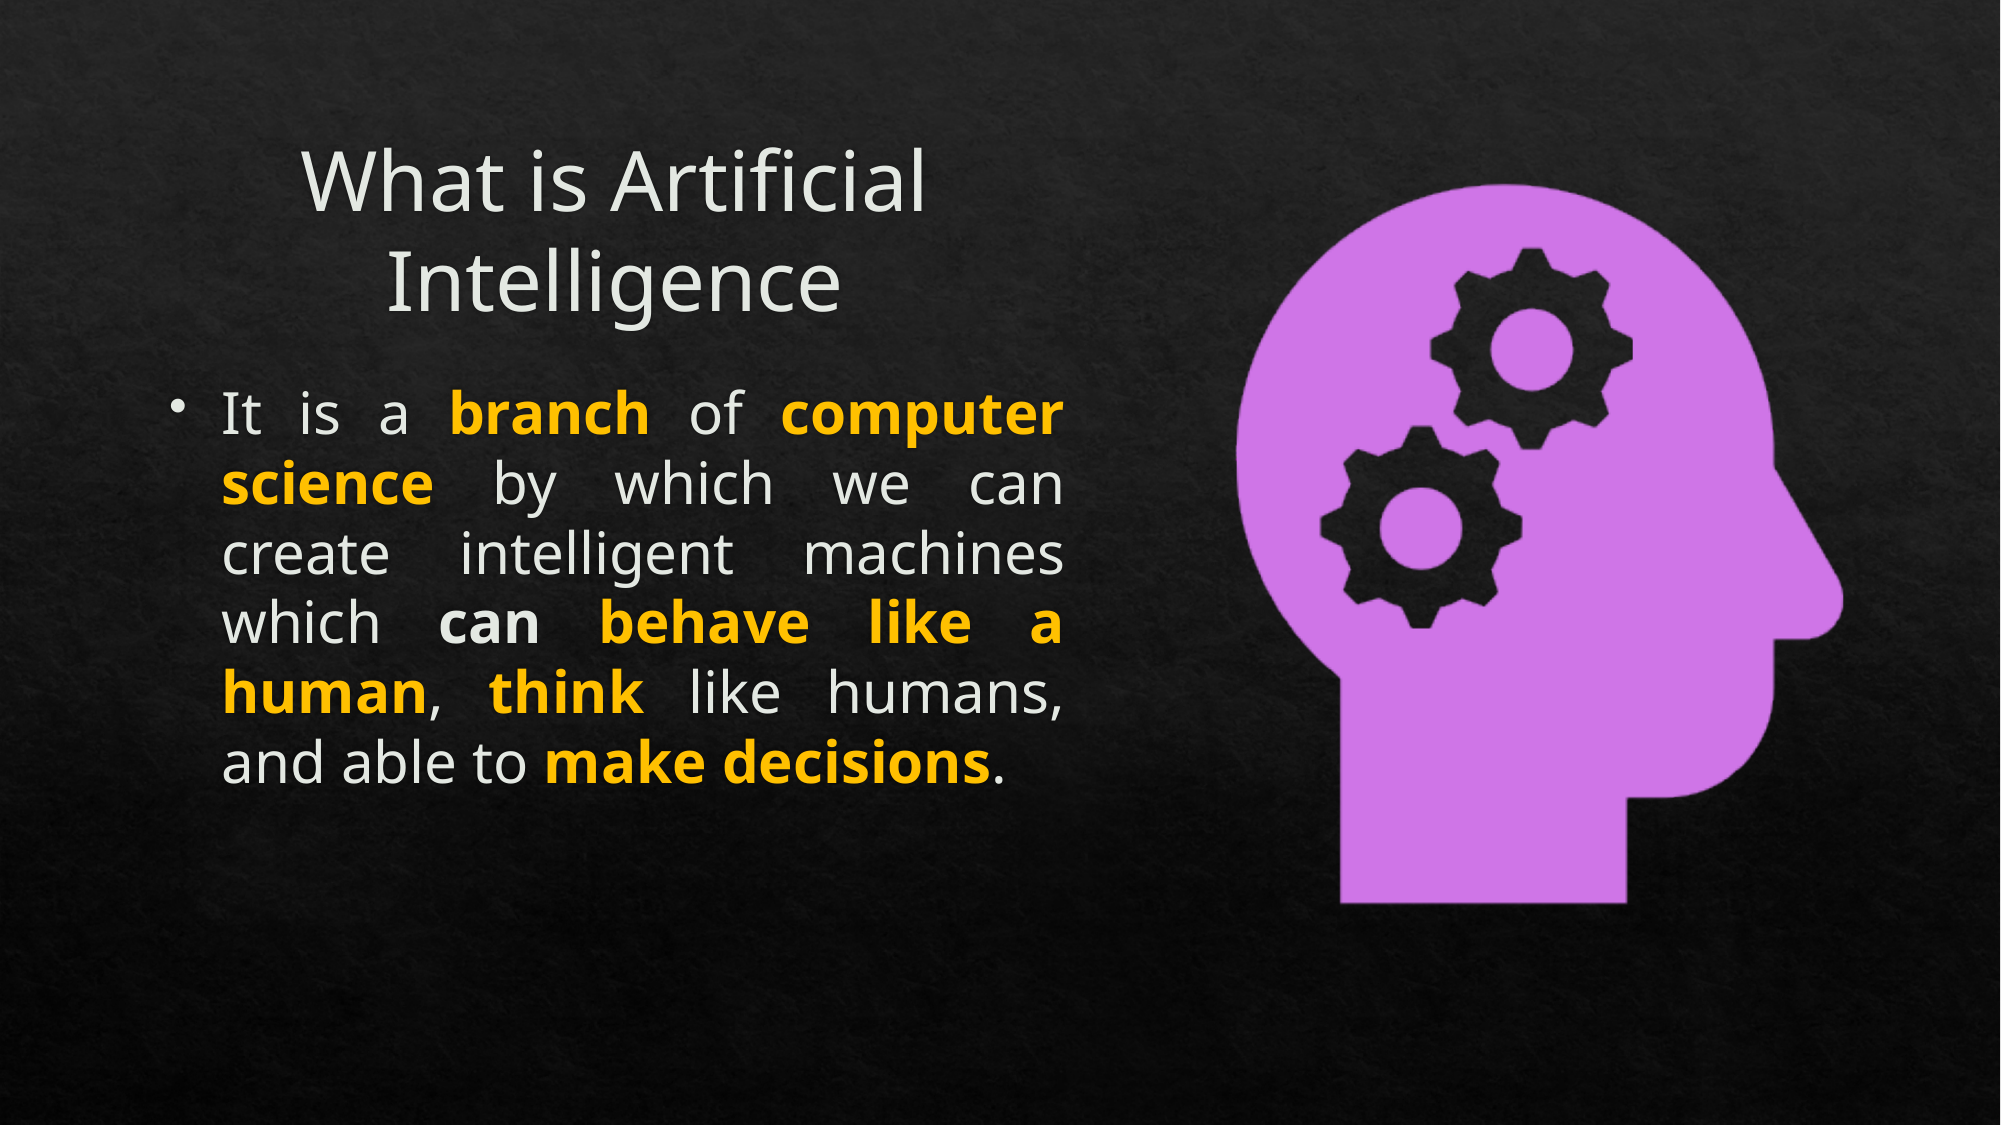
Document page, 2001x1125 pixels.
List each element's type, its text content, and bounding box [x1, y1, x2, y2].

title What is Artificial Intelligence [85, 115, 1145, 341]
picture [1117, 139, 1963, 985]
list It is a branch of computer science by which we can create intelligent machines which can behave like a human, think like humans, and able to make decisions. [149, 368, 1081, 950]
text_box [0, 0, 2000, 1125]
